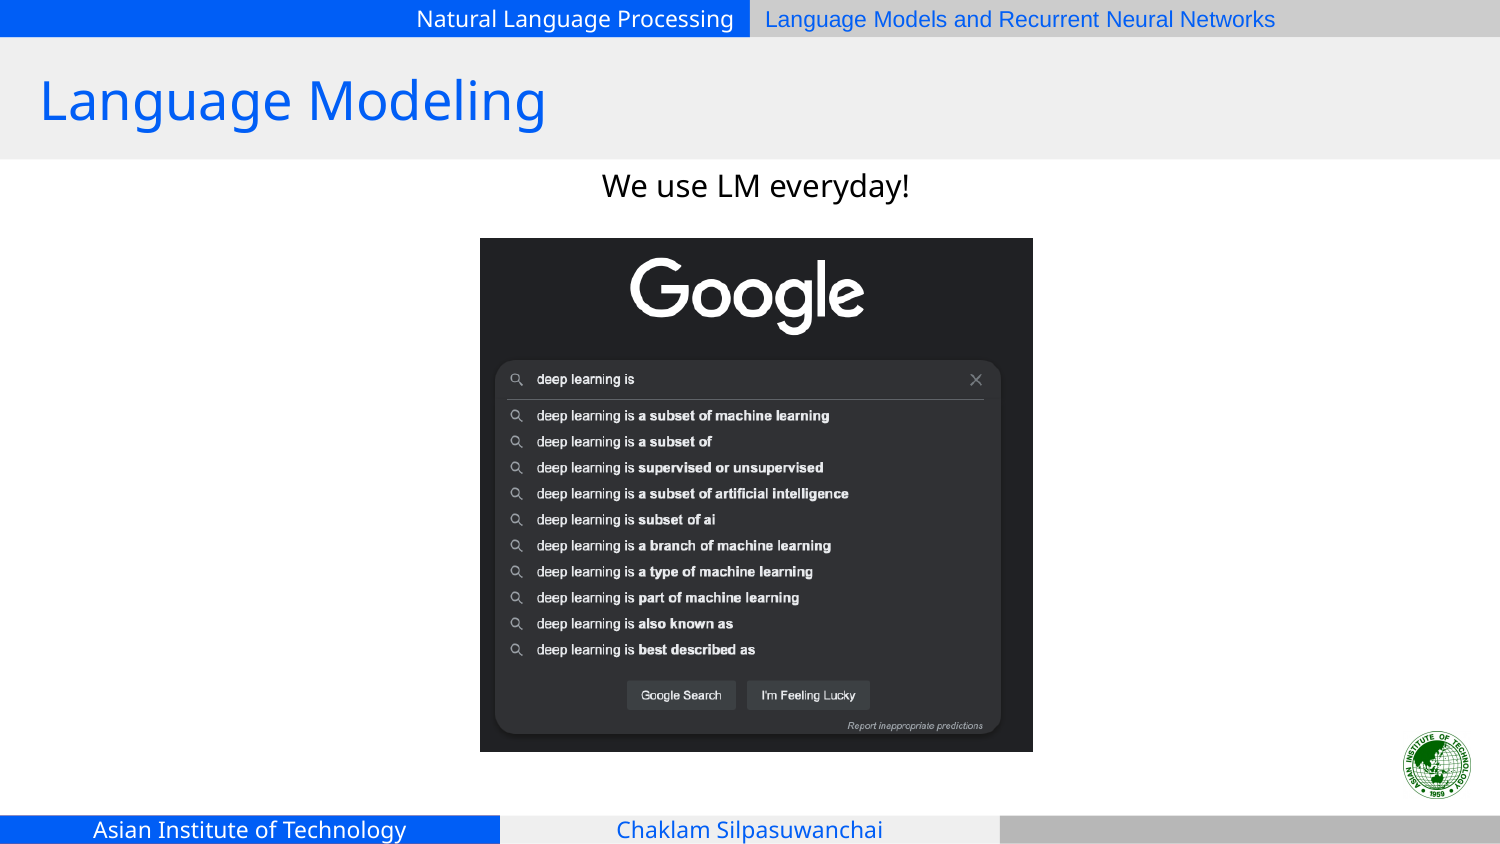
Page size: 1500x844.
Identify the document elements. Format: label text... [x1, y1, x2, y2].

list We use LM everyday! [37, 151, 1475, 724]
title Language Modeling [24, 37, 1475, 160]
picture [479, 238, 1033, 753]
picture [1403, 731, 1471, 799]
